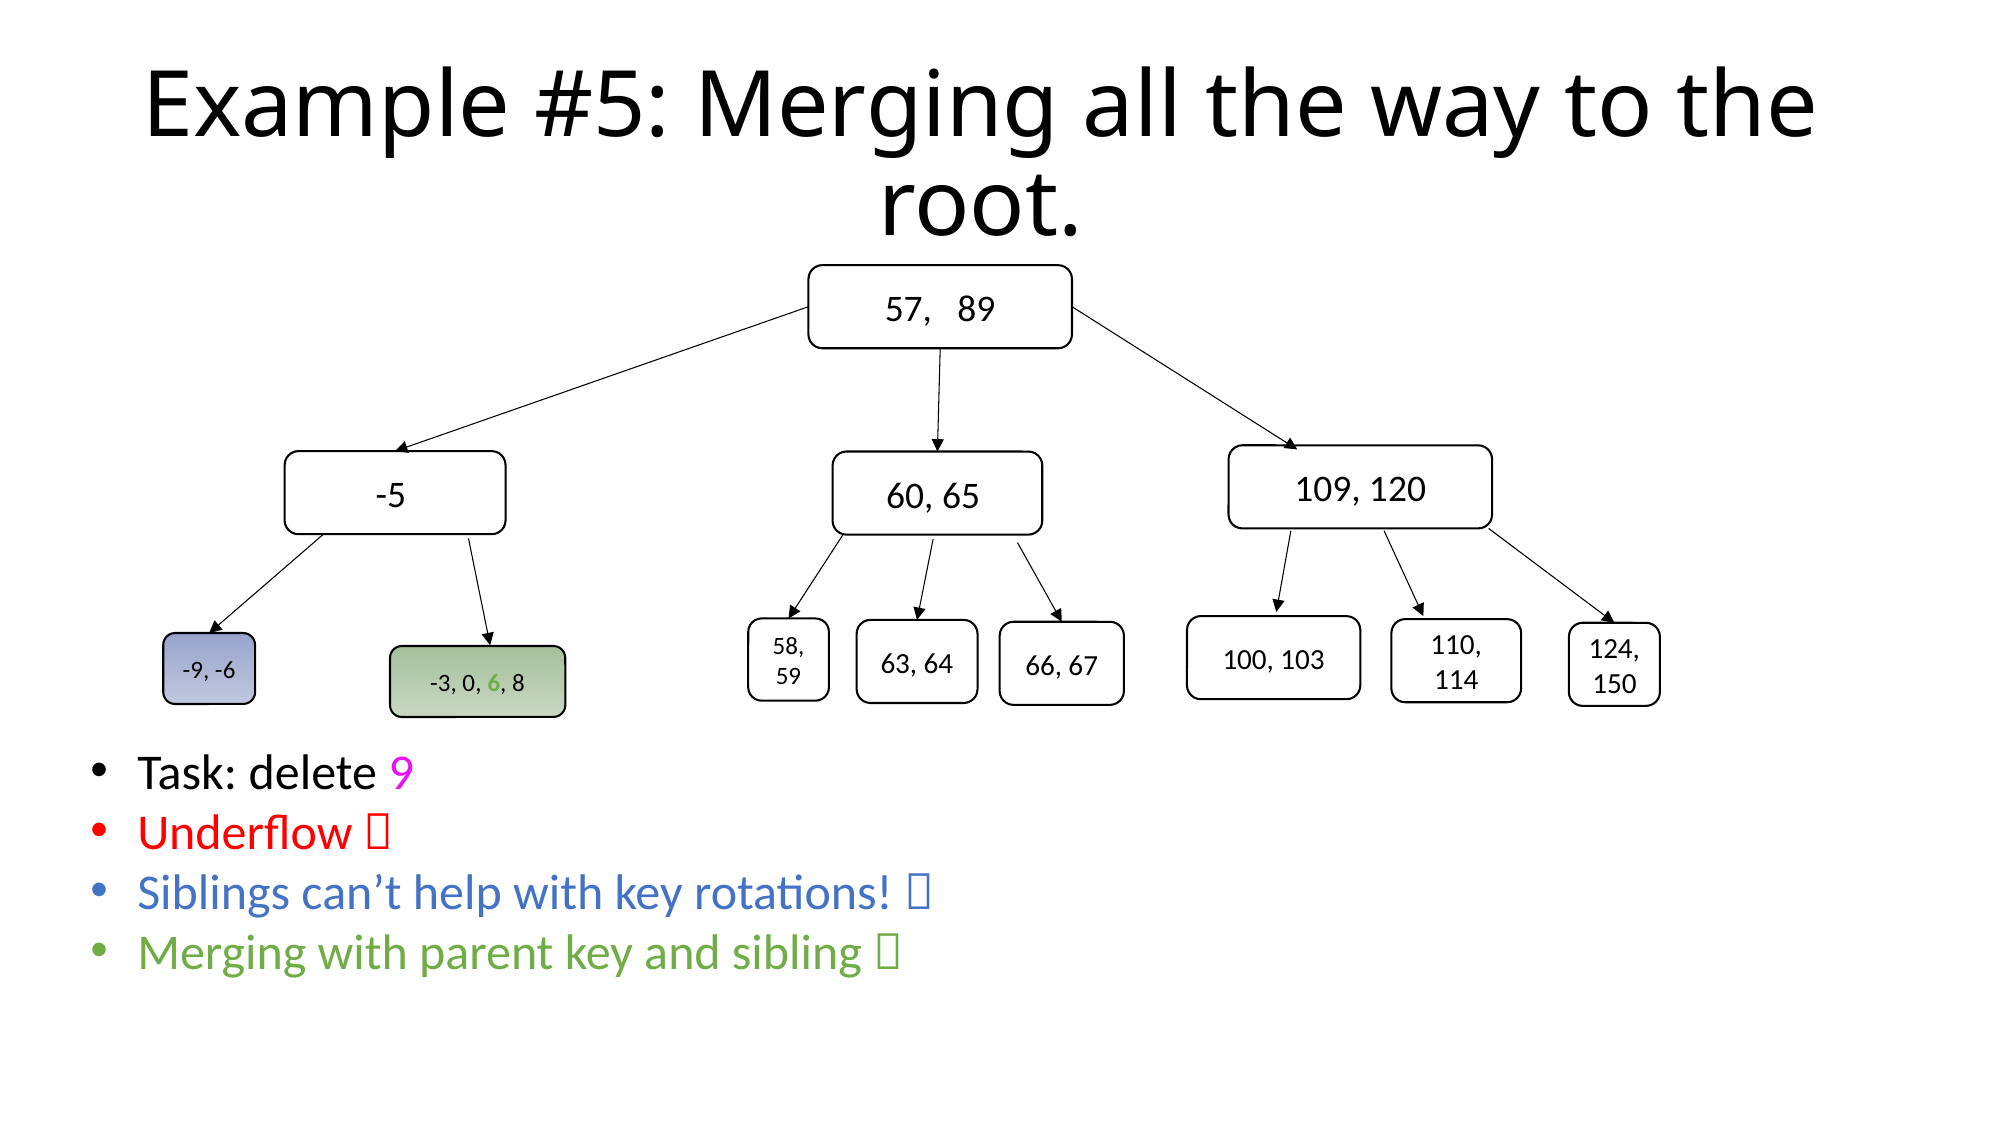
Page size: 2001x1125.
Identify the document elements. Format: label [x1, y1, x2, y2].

text_box [1185, 615, 1362, 701]
title [118, 47, 1844, 266]
text_box [75, 731, 1876, 1047]
text_box [1390, 528, 1661, 707]
text_box [388, 538, 567, 719]
text_box [162, 264, 1494, 706]
text_box [998, 542, 1125, 706]
text_box [855, 539, 979, 705]
